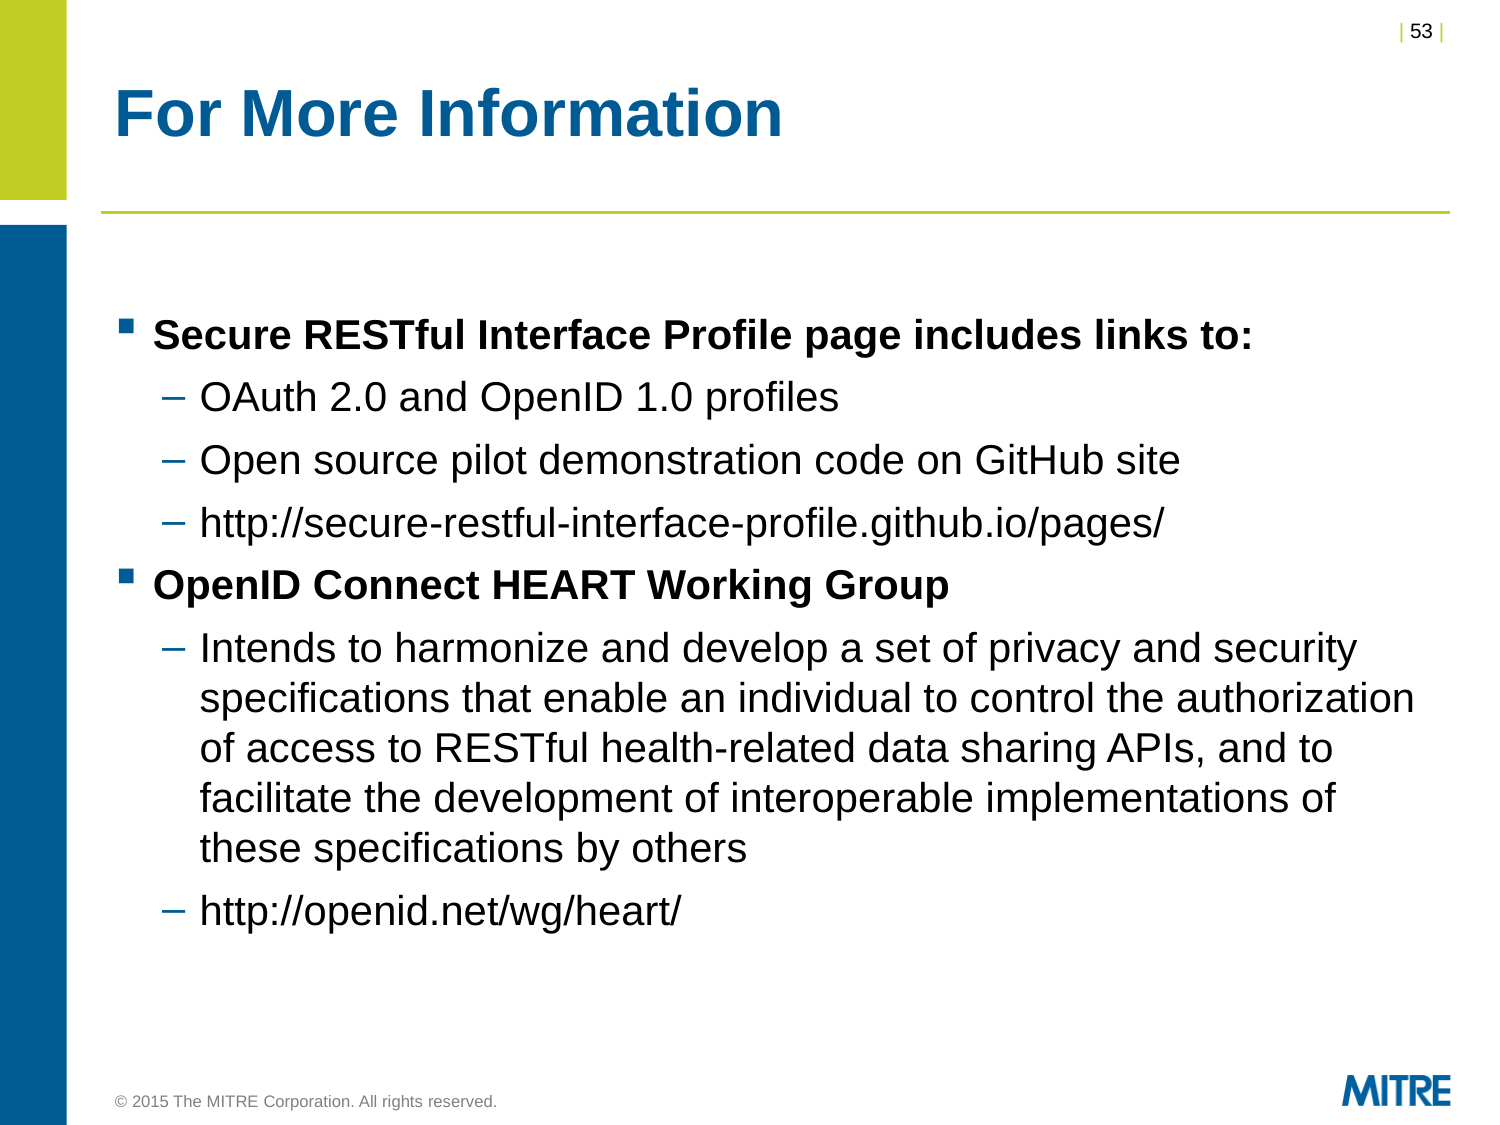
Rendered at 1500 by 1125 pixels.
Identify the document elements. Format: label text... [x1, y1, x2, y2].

list Secure RESTful Interface Profile page includes links to: OAuth 2.0 and OpenID 1.0 profiles Open source pilot demonstration code on GitHub site http://secure-restful-interface-profile.github.io/pages/ OpenID Connect HEART Working Group Intends to harmonize and develop a set of privacy and security specifications that enable an individual to control the authorization of access to RESTful health-related data sharing APIs, and to facilitate the development of interoperable implementations of these specifications by others http://openid.net/wg/heart/ [99, 237, 1450, 1052]
title For More Information [99, 45, 1450, 188]
picture [1342, 1072, 1453, 1113]
